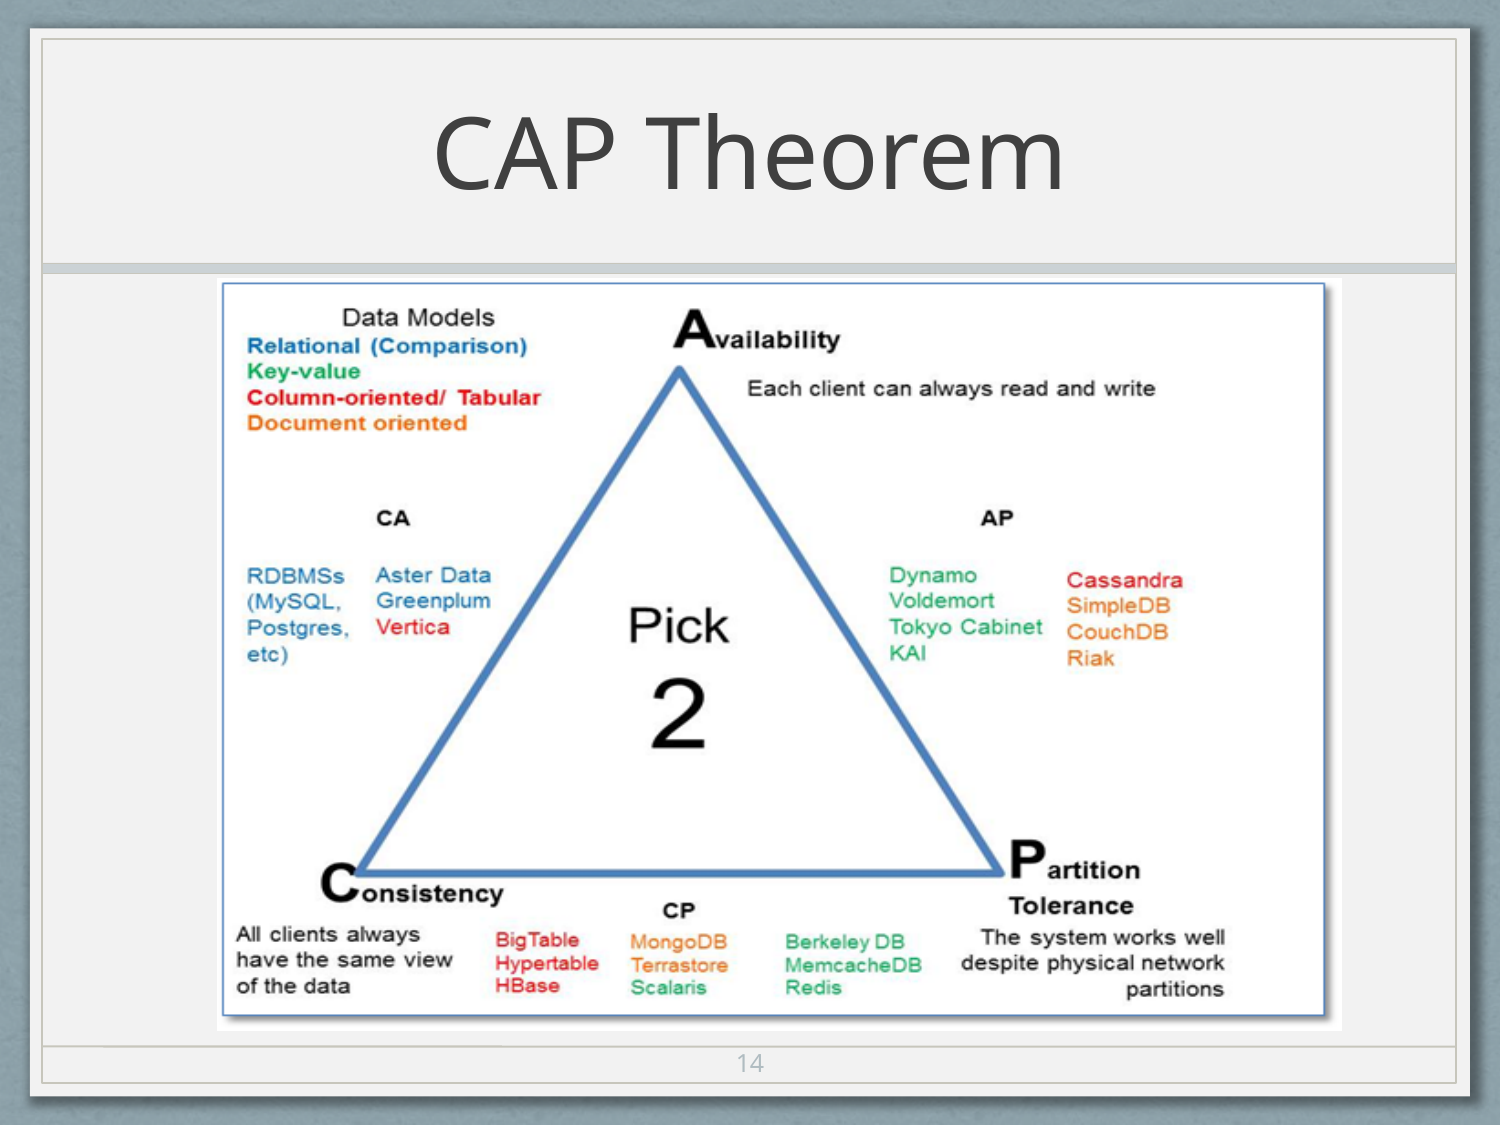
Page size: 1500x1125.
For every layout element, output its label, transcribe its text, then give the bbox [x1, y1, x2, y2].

picture [216, 277, 1342, 1032]
title CAP Theorem [147, 40, 1353, 260]
slide_number 14 [687, 1047, 813, 1088]
